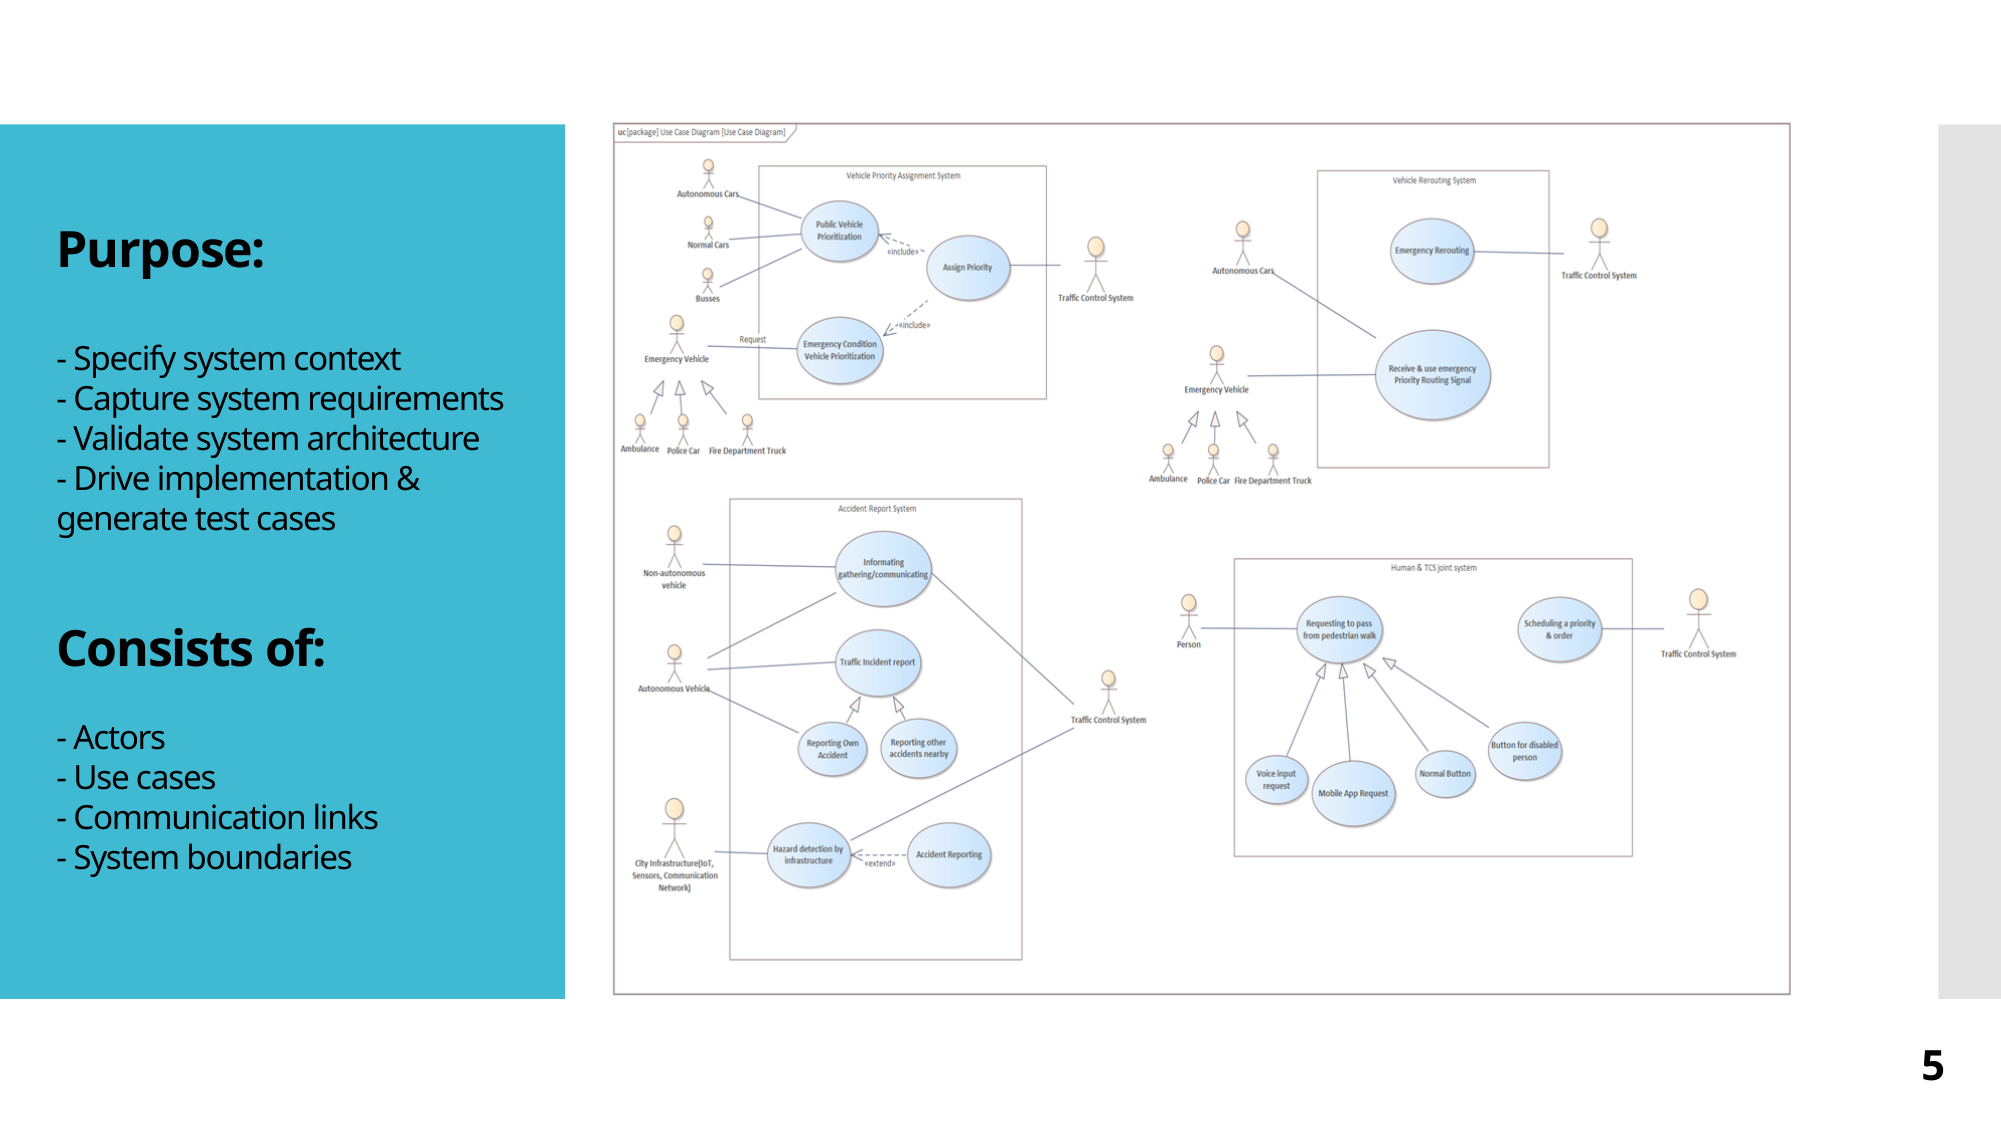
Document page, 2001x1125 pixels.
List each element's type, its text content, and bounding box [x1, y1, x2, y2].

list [594, 114, 1802, 1007]
slide_number 5 [1709, 1036, 1961, 1097]
title Purpose: - Specify system context - Capture system requirements - Validate system architecture - Drive implementation & generate test cases Consists of: - Actors - Use cases - Communication links - System boundaries [41, 169, 525, 925]
